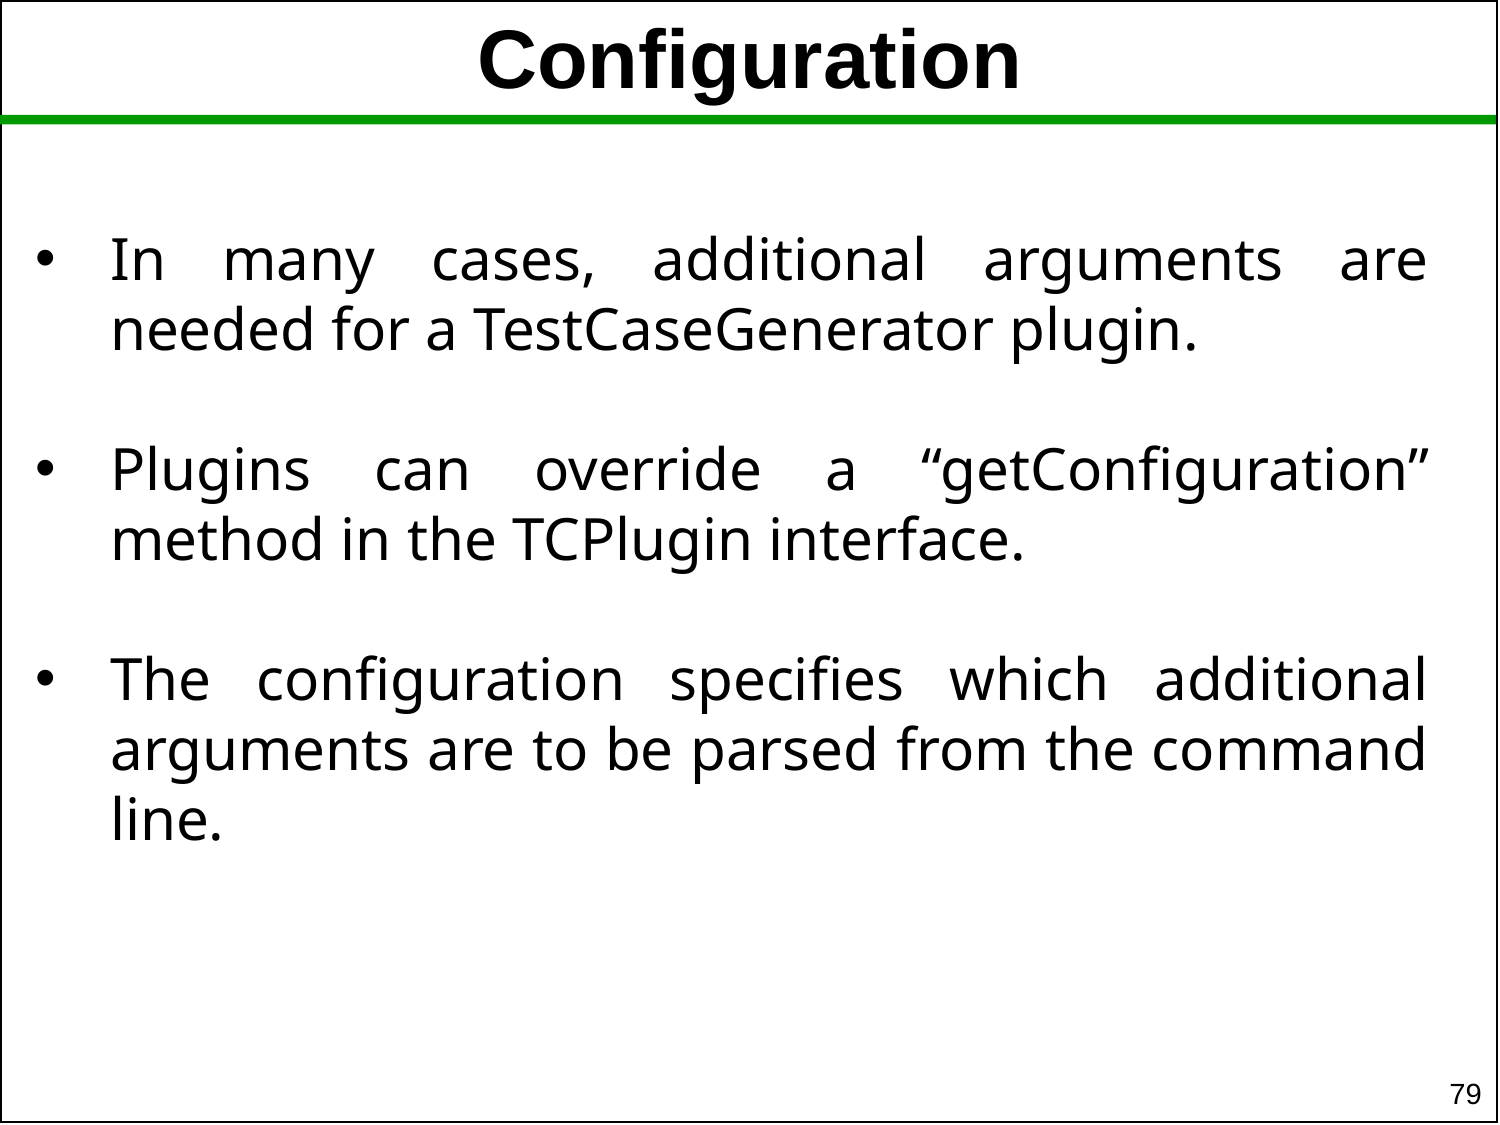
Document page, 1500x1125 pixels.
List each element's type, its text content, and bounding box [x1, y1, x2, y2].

slide_number 79 [1184, 1077, 1498, 1118]
text_box In many cases, additional arguments are needed for a TestCaseGenerator plugin. Plugins can override a “getConfiguration” method in the TCPlugin interface. The configuration specifies which additional arguments are to be parsed from the command line. [35, 154, 1429, 1056]
text_box Configuration [74, 0, 1425, 105]
